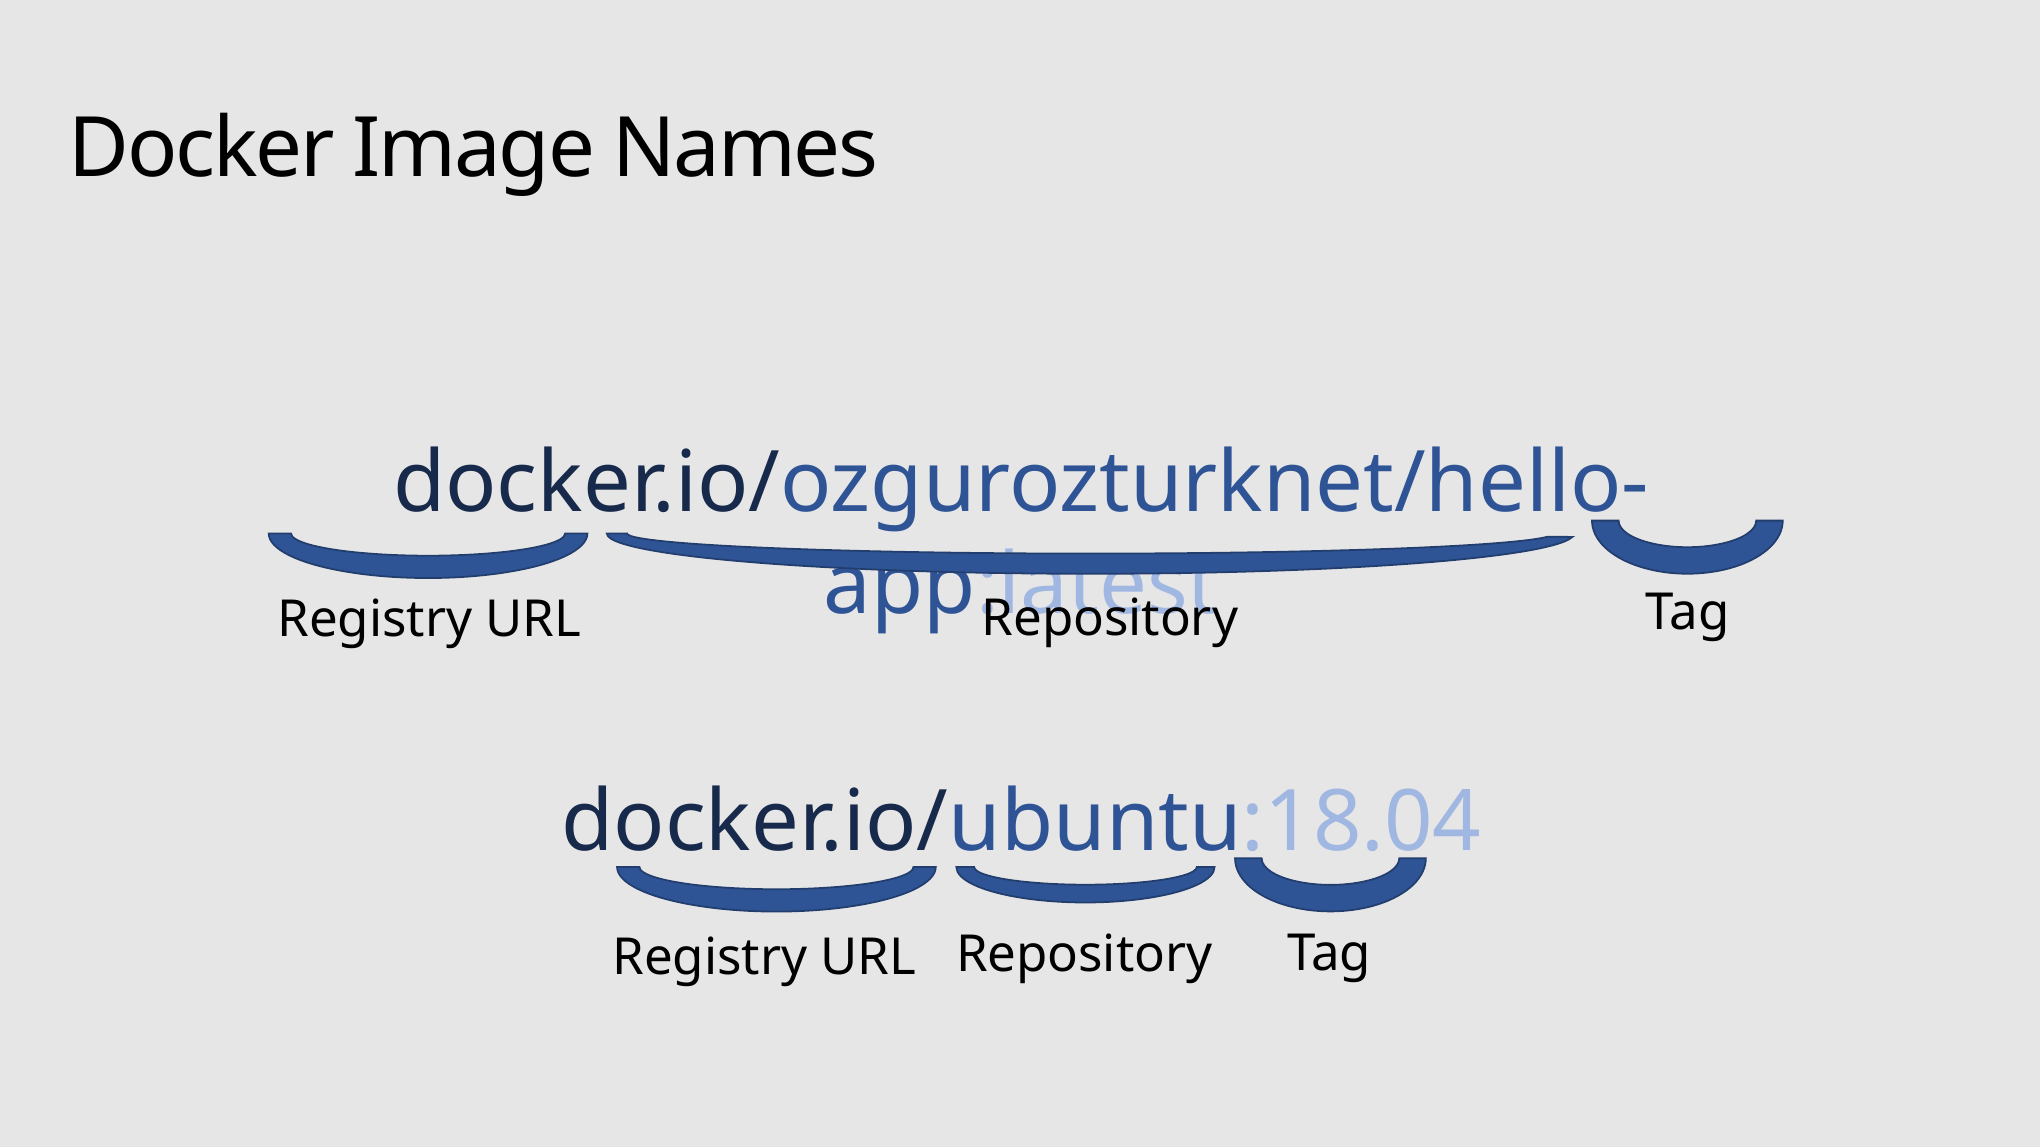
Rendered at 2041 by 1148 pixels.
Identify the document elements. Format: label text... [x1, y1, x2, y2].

title Docker Image Names [45, 73, 1996, 225]
text_box Registry URL [597, 923, 932, 994]
text_box [1234, 857, 1427, 913]
text_box Tag [1272, 919, 1386, 990]
text_box [605, 532, 1576, 575]
text_box [616, 866, 937, 913]
text_box [955, 866, 1216, 904]
text_box Repository [941, 920, 1228, 991]
text_box Tag [1630, 577, 1745, 648]
text_box Registry URL [262, 584, 597, 655]
text_box [1591, 519, 1784, 575]
text_box docker.io/ozgurozturknet/hello-app:latest [242, 419, 1801, 639]
text_box docker.io/ubuntu:18.04 [546, 757, 1497, 875]
text_box Repository [967, 583, 1254, 654]
text_box [267, 532, 589, 579]
